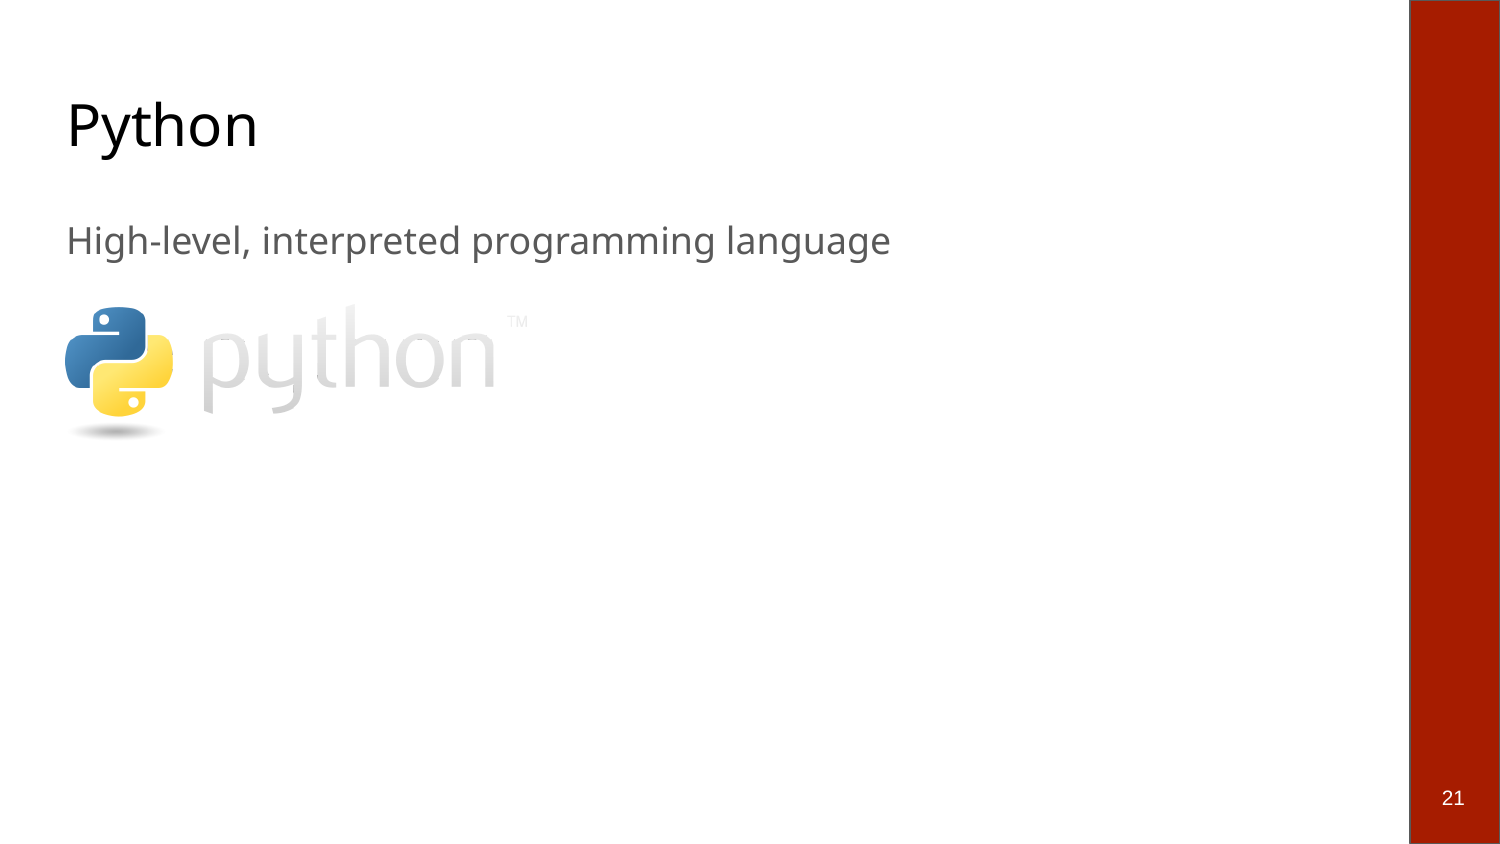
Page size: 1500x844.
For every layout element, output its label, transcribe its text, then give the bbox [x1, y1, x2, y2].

picture [50, 287, 608, 445]
slide_number ‹#› [1389, 764, 1480, 830]
list High-level, interpreted programming language [51, 195, 1449, 790]
title Python [51, 72, 1371, 167]
